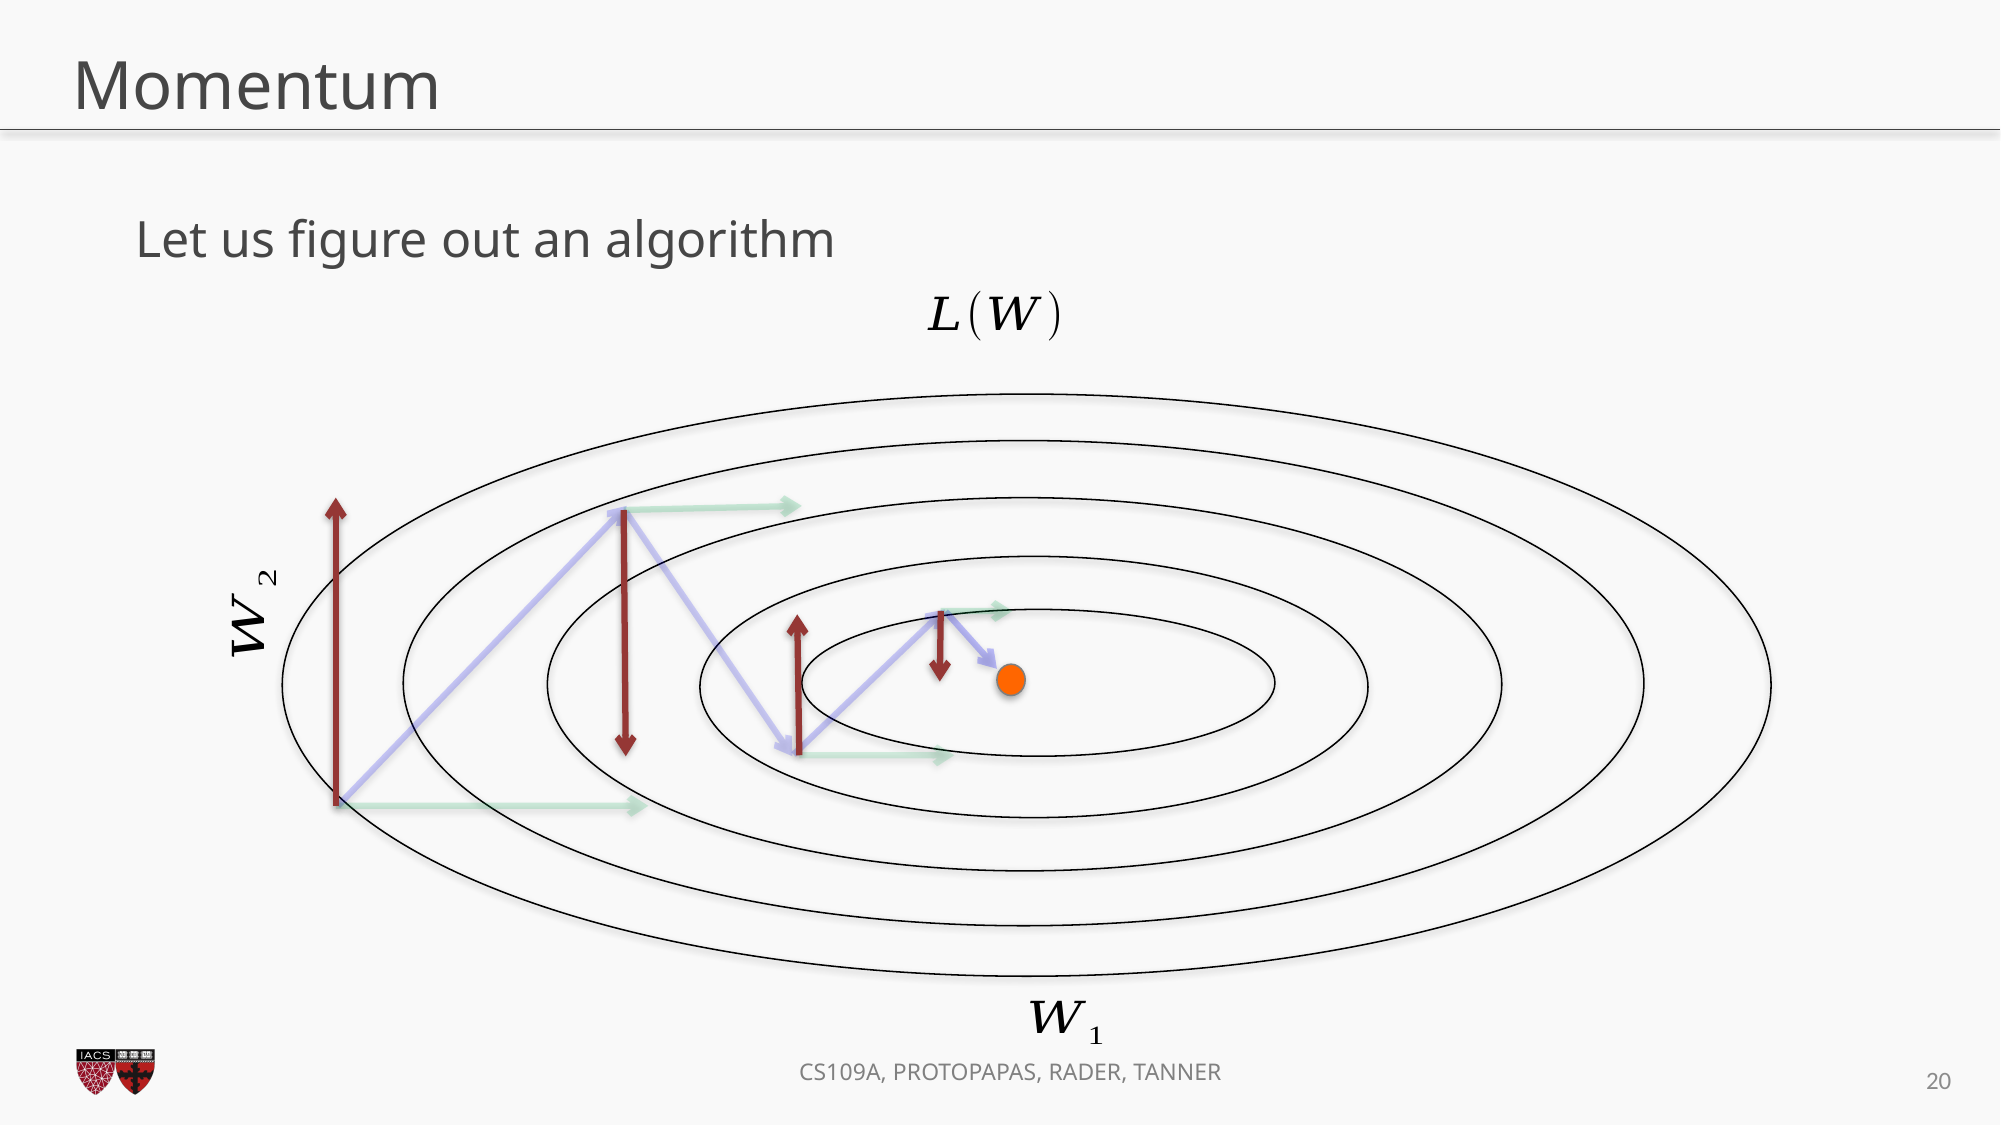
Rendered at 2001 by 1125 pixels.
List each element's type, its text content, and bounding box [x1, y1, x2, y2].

title Momentum [57, 35, 1943, 162]
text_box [796, 614, 800, 756]
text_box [340, 505, 627, 805]
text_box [623, 505, 803, 511]
list Let us figure out an algorithm [120, 200, 1821, 297]
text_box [631, 520, 793, 757]
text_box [281, 393, 1772, 977]
slide_number 20 [1500, 1050, 1967, 1110]
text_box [793, 609, 946, 754]
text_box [939, 610, 1013, 682]
picture [75, 1049, 155, 1095]
